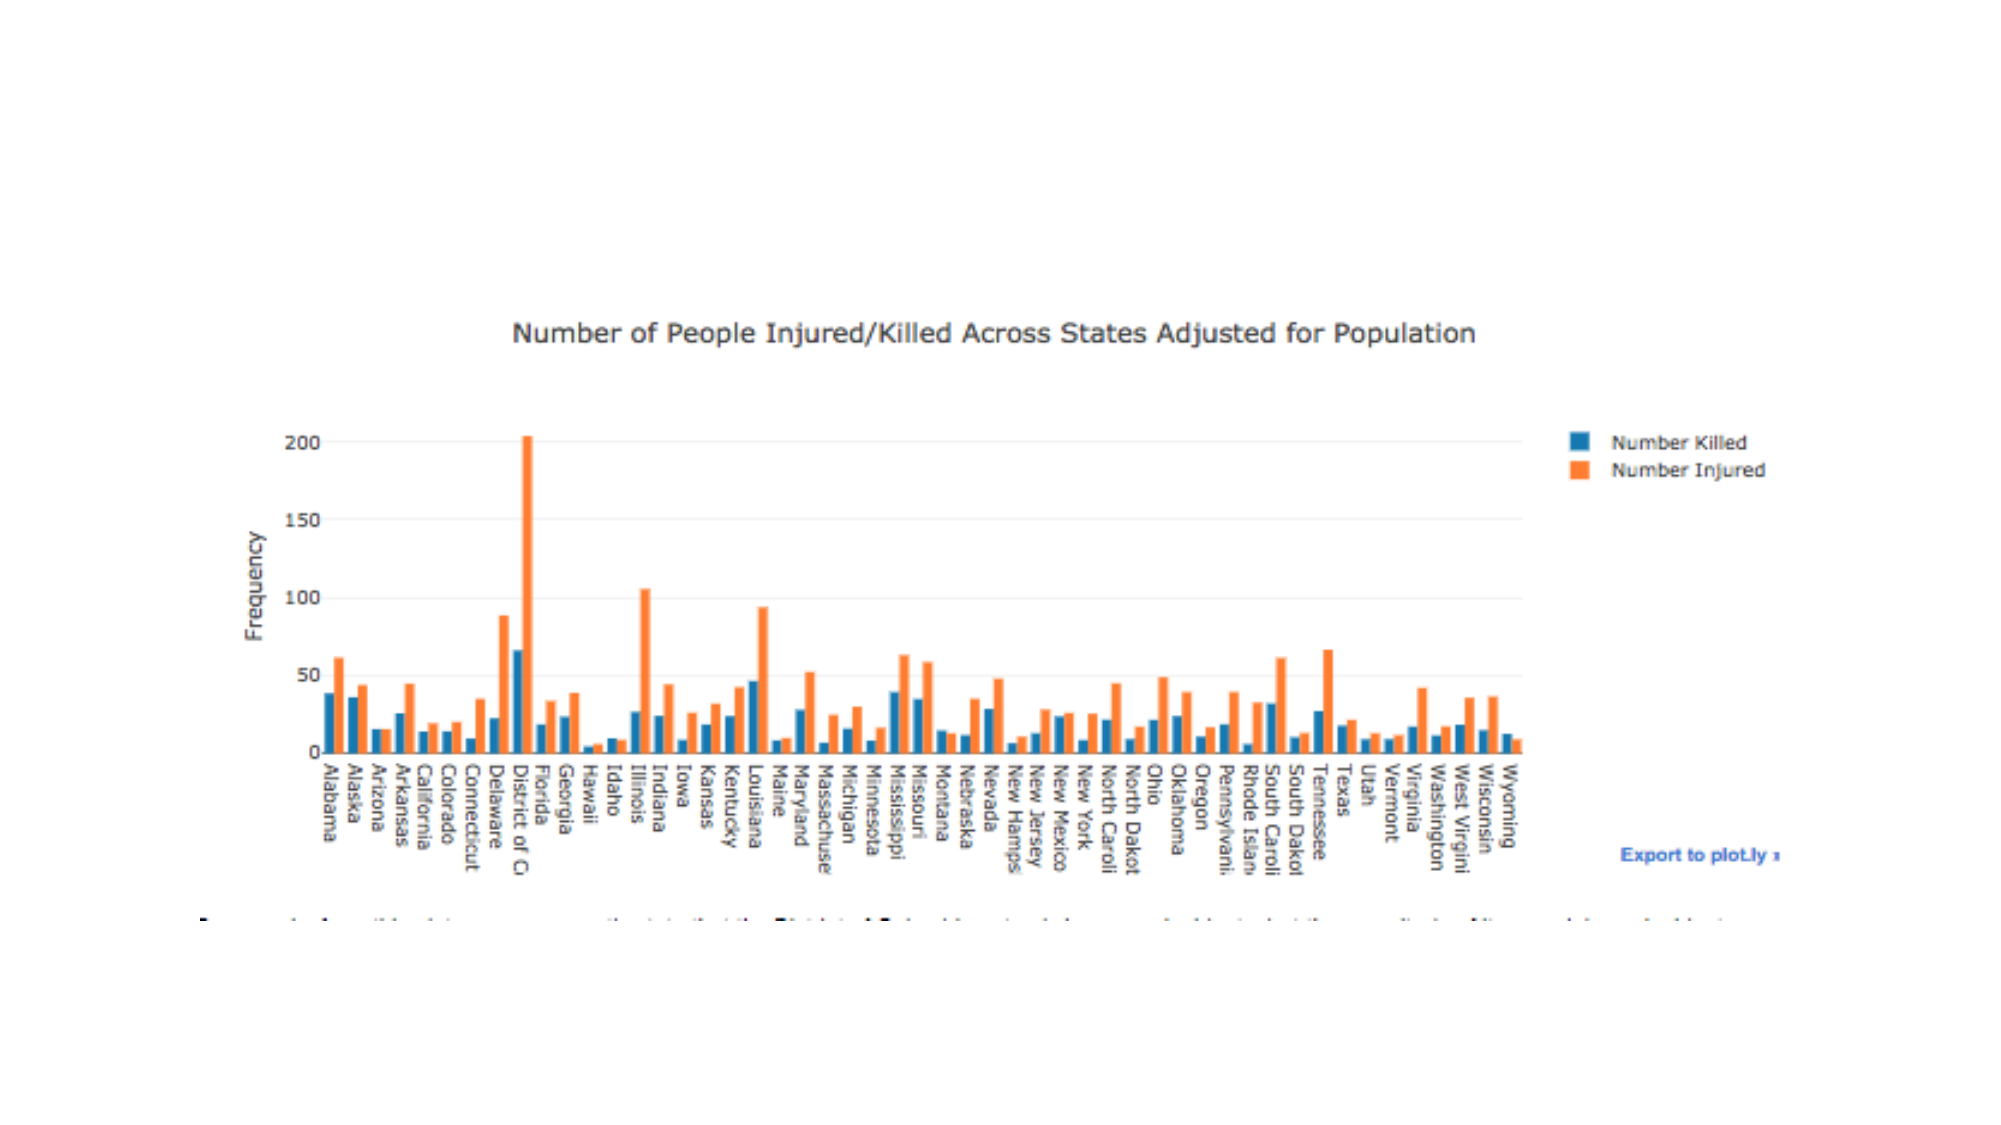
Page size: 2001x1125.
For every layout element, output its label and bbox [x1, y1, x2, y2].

picture [199, 275, 1810, 921]
